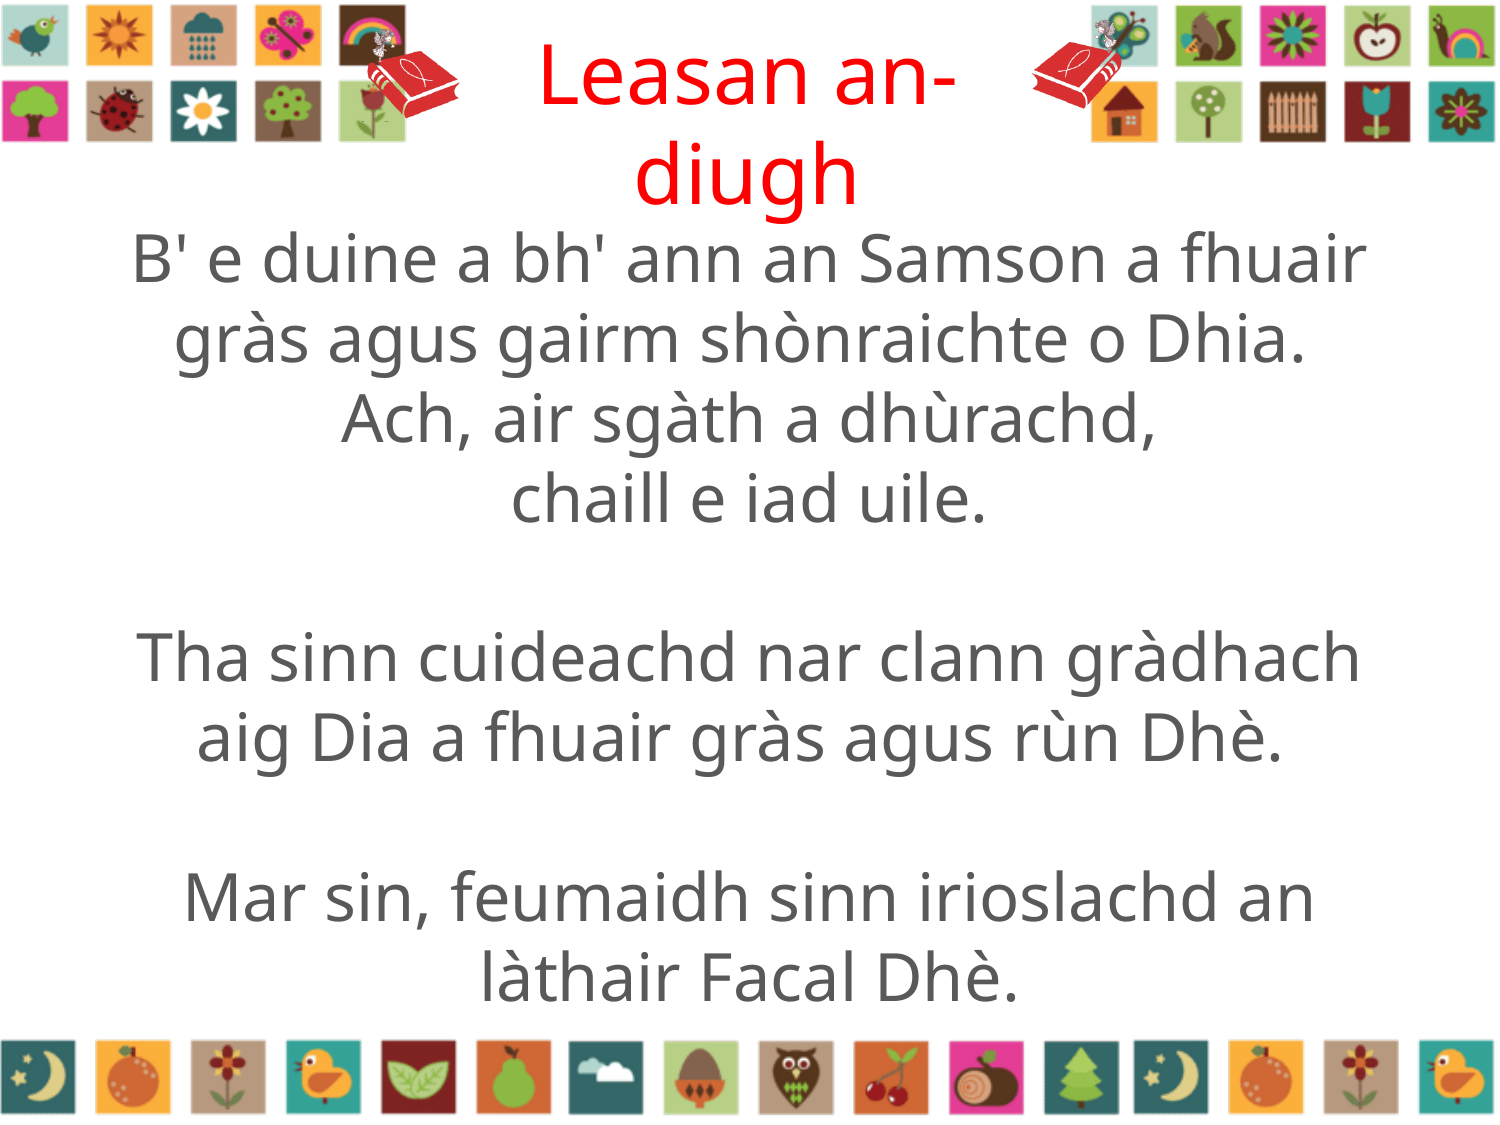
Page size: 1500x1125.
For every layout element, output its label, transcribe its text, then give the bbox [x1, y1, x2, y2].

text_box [0, 1028, 1500, 1118]
text_box B' e duine a bh' ann an Samson a fhuair gràs agus gairm shònraichte o Dhia. Ach, air sgàth a dhùrachd, chaill e iad uile. Tha sinn cuideachd nar clann gràdhach aig Dia a fhuair gràs agus rùn Dhè. Mar sin, feumaidh sinn irioslachd an làthair Facal Dhè. [76, 208, 1424, 1023]
picture [0, 3, 492, 150]
picture [999, 3, 1500, 150]
text_box Leasan an-diugh [414, 13, 1080, 208]
